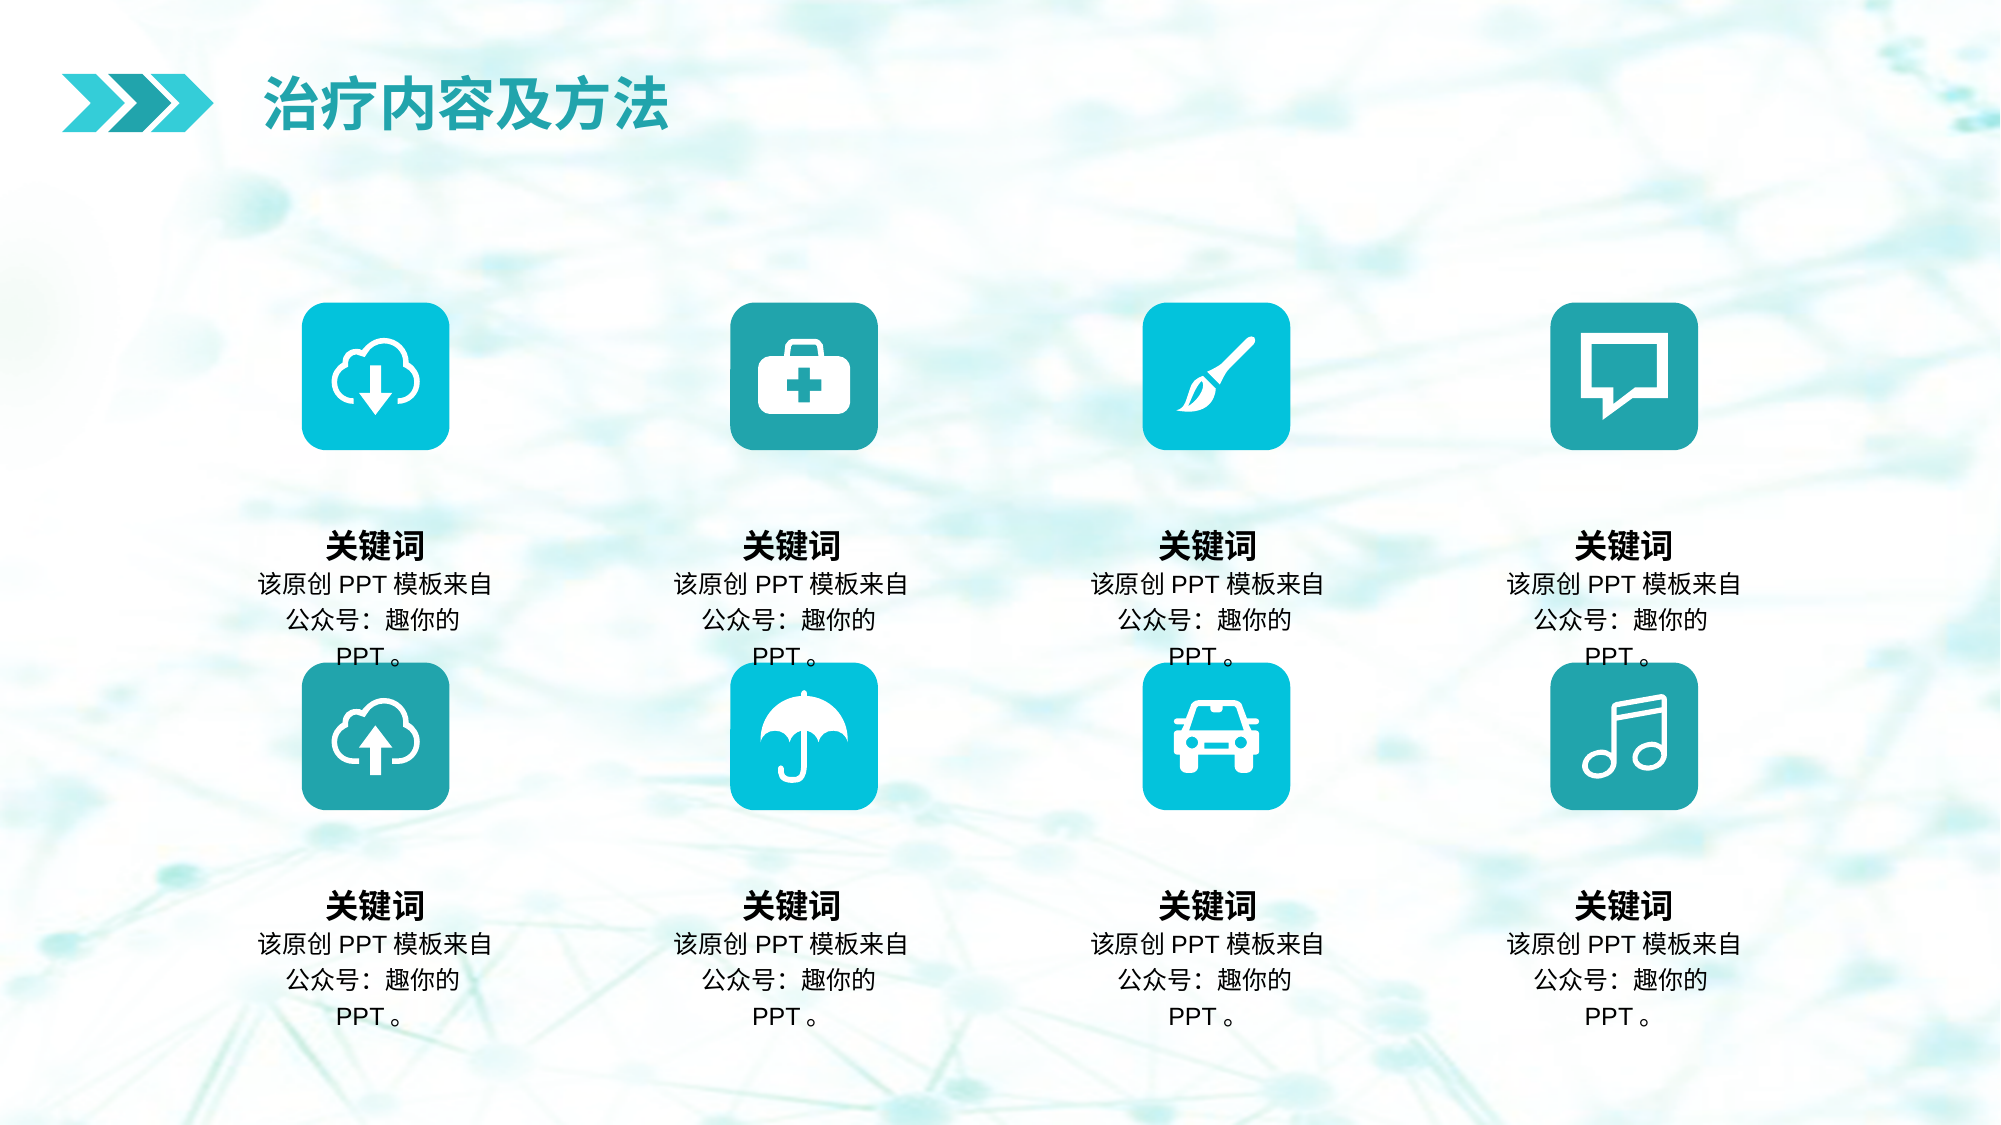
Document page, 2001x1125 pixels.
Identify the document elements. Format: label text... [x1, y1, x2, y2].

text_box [331, 337, 420, 415]
text_box [729, 301, 879, 452]
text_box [1496, 517, 1753, 636]
text_box [1580, 332, 1668, 421]
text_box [331, 697, 420, 776]
text_box [758, 338, 851, 414]
text_box [760, 690, 848, 783]
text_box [1080, 517, 1336, 636]
text_box [729, 661, 879, 812]
text_box 该原创PPT模板来自公众号：趣你的PPT。 [664, 922, 920, 1031]
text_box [247, 517, 504, 636]
text_box [1549, 301, 1700, 452]
text_box 该原创PPT模板来自公众号：趣你的PPT。 [1496, 922, 1753, 1031]
text_box [1141, 301, 1292, 452]
text_box [1582, 694, 1667, 779]
text_box 关键词 [263, 877, 489, 922]
text_box 关键词 [679, 877, 905, 922]
text_box [1549, 661, 1700, 812]
text_box 关键词 [1095, 877, 1321, 922]
text_box [1141, 661, 1292, 812]
text_box [300, 661, 451, 812]
text_box [300, 301, 451, 452]
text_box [1176, 334, 1257, 419]
picture [0, 0, 2001, 1125]
text_box 该原创PPT模板来自公众号：趣你的PPT。 [247, 922, 504, 1031]
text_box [663, 517, 920, 636]
text_box [1173, 700, 1260, 773]
text_box 关键词 [1511, 877, 1737, 922]
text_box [61, 59, 689, 146]
text_box 该原创PPT模板来自公众号：趣你的PPT。 [1080, 922, 1336, 1031]
